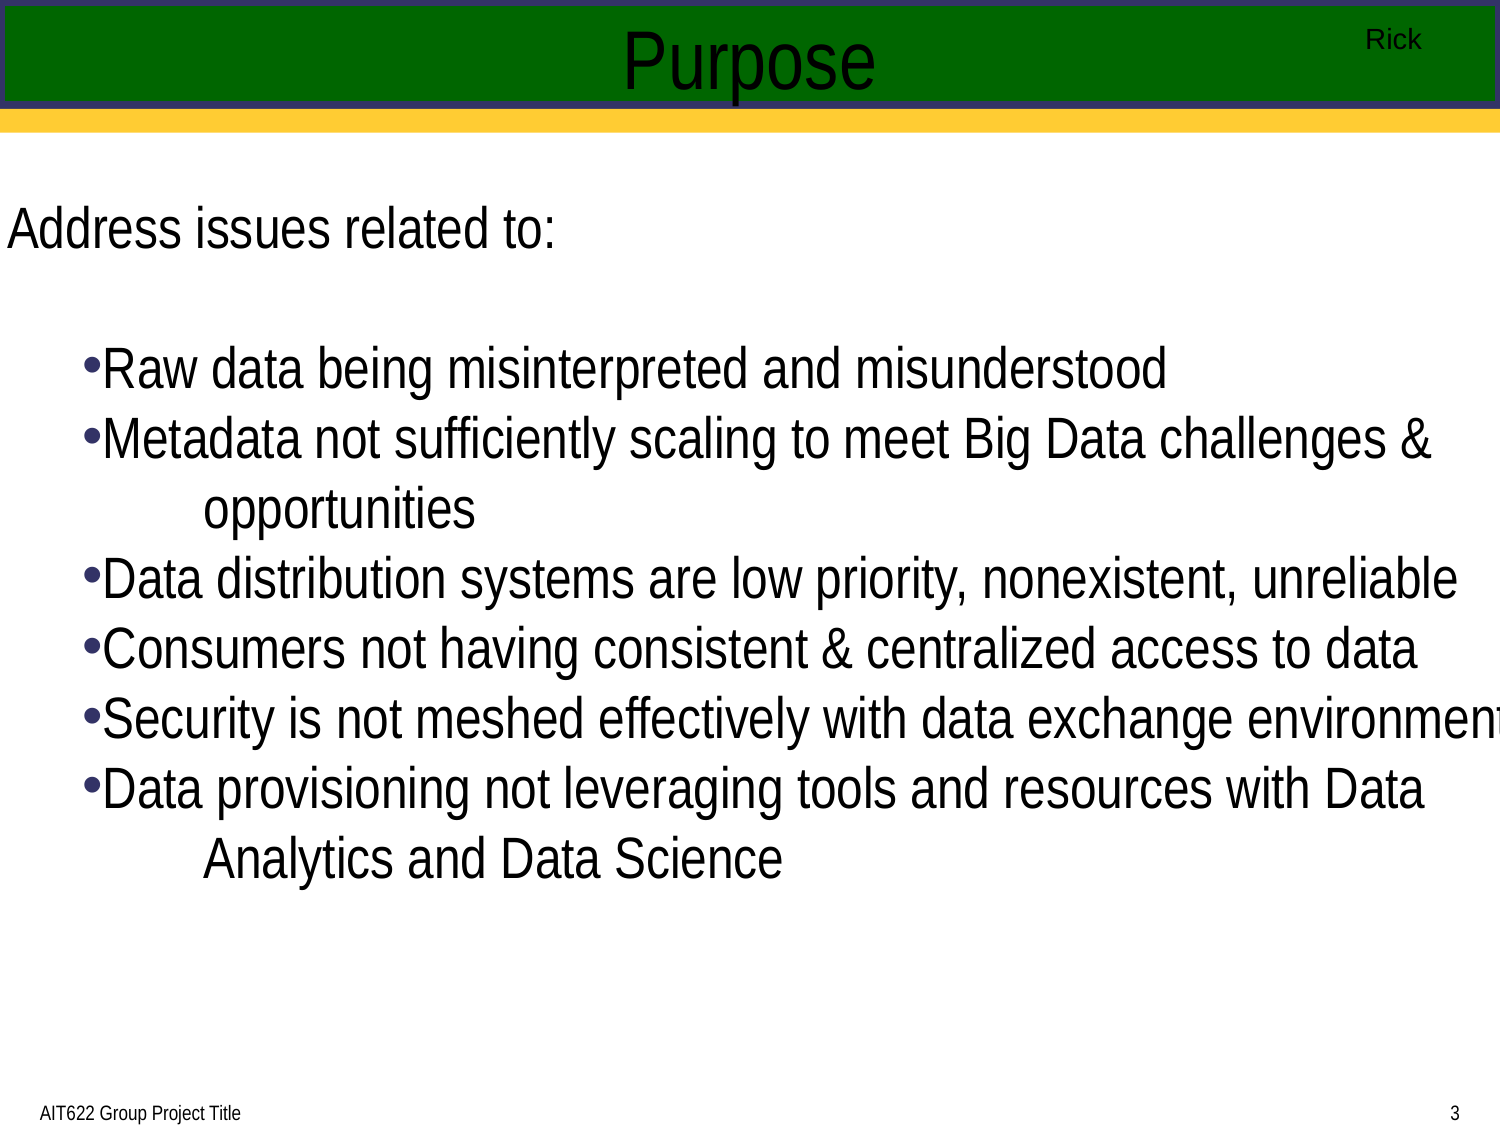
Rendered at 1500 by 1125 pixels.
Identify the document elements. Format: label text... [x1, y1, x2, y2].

list Address issues related to: Raw data being misinterpreted and misunderstood Metadata not sufficiently scaling to meet Big Data challenges & opportunities Data distribution systems are low priority, nonexistent, unreliable Consumers not having consistent & centralized access to data Security is not meshed effectively with data exchange environment Data provisioning not leveraging tools and resources with Data Analytics and Data Science [0, 112, 1500, 1034]
title Purpose [24, 0, 1475, 112]
text_box Rick [1312, 12, 1475, 63]
